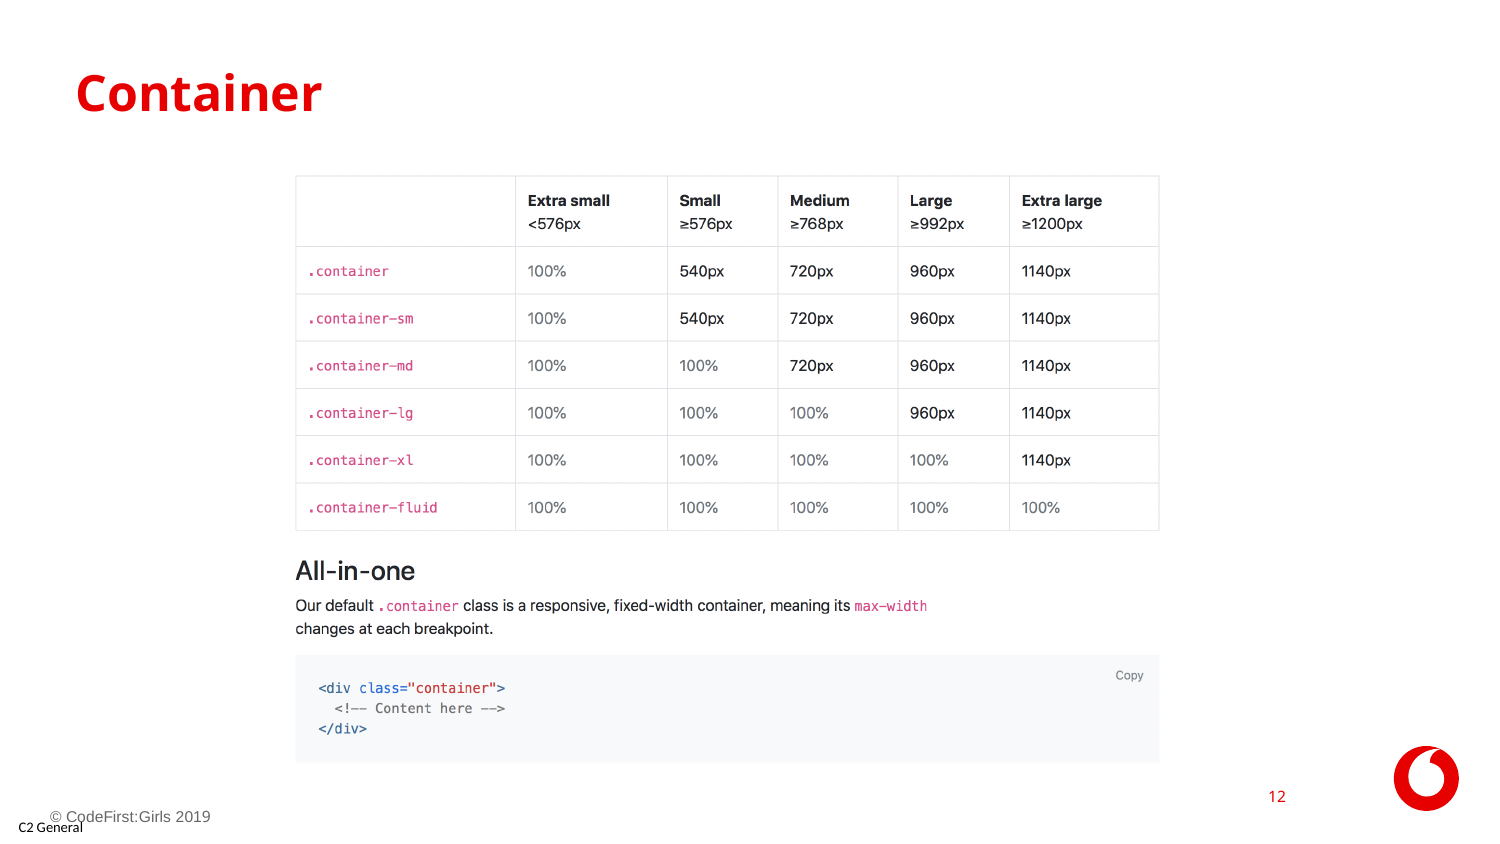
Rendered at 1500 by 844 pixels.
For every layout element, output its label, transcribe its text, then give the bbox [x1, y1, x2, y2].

title Container [64, 50, 614, 160]
slide_number 12 [1229, 764, 1298, 830]
picture [269, 159, 1189, 765]
